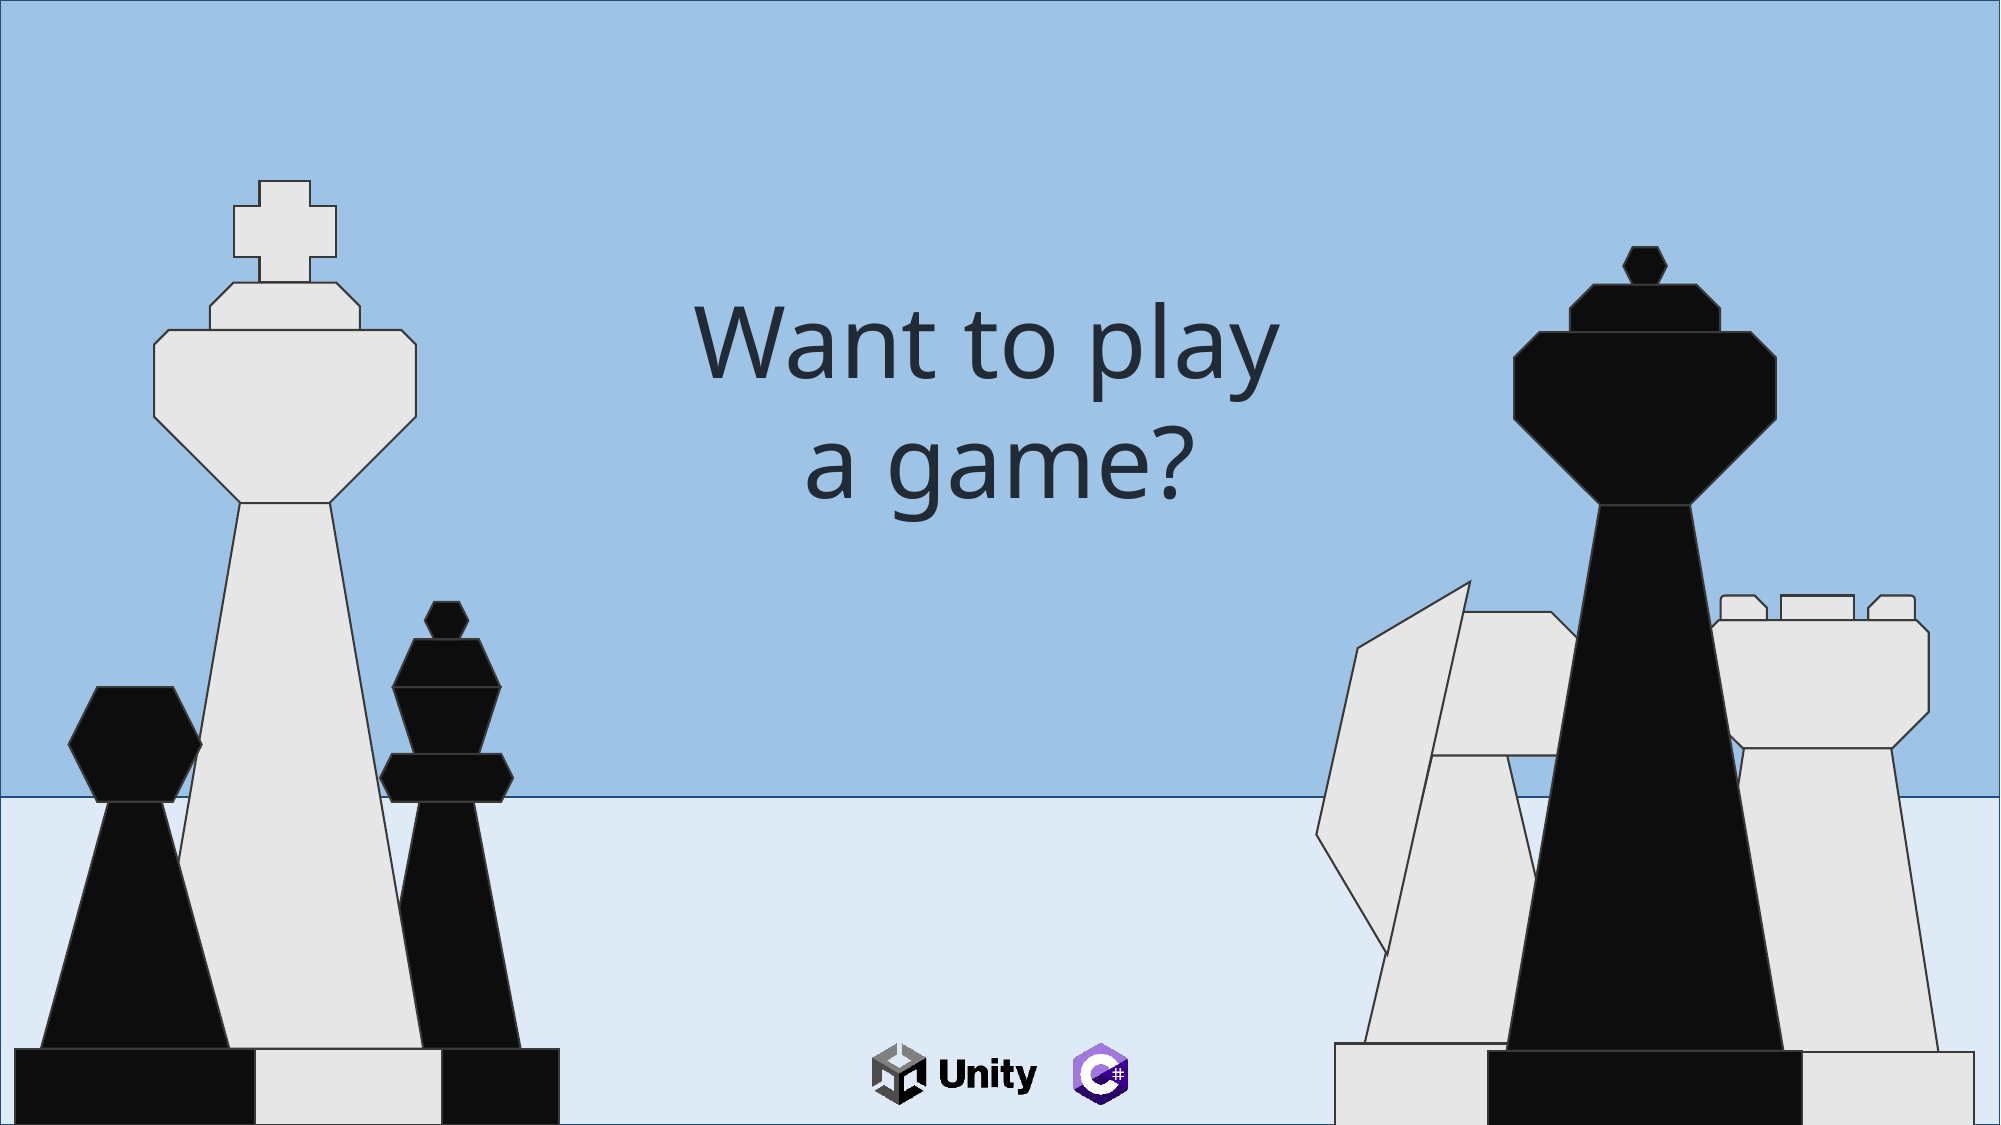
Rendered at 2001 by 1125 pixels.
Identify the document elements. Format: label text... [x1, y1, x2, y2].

text_box [1974, 796, 2000, 1125]
text_box [0, 796, 14, 1125]
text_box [1802, 595, 1974, 1125]
text_box Want to play a game? [0, 0, 2000, 796]
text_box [14, 687, 256, 1125]
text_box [1488, 247, 1802, 1125]
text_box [442, 601, 560, 1125]
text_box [1298, 611, 1488, 1125]
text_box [128, 180, 442, 1125]
text_box [560, 796, 1298, 1125]
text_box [871, 1043, 1128, 1105]
